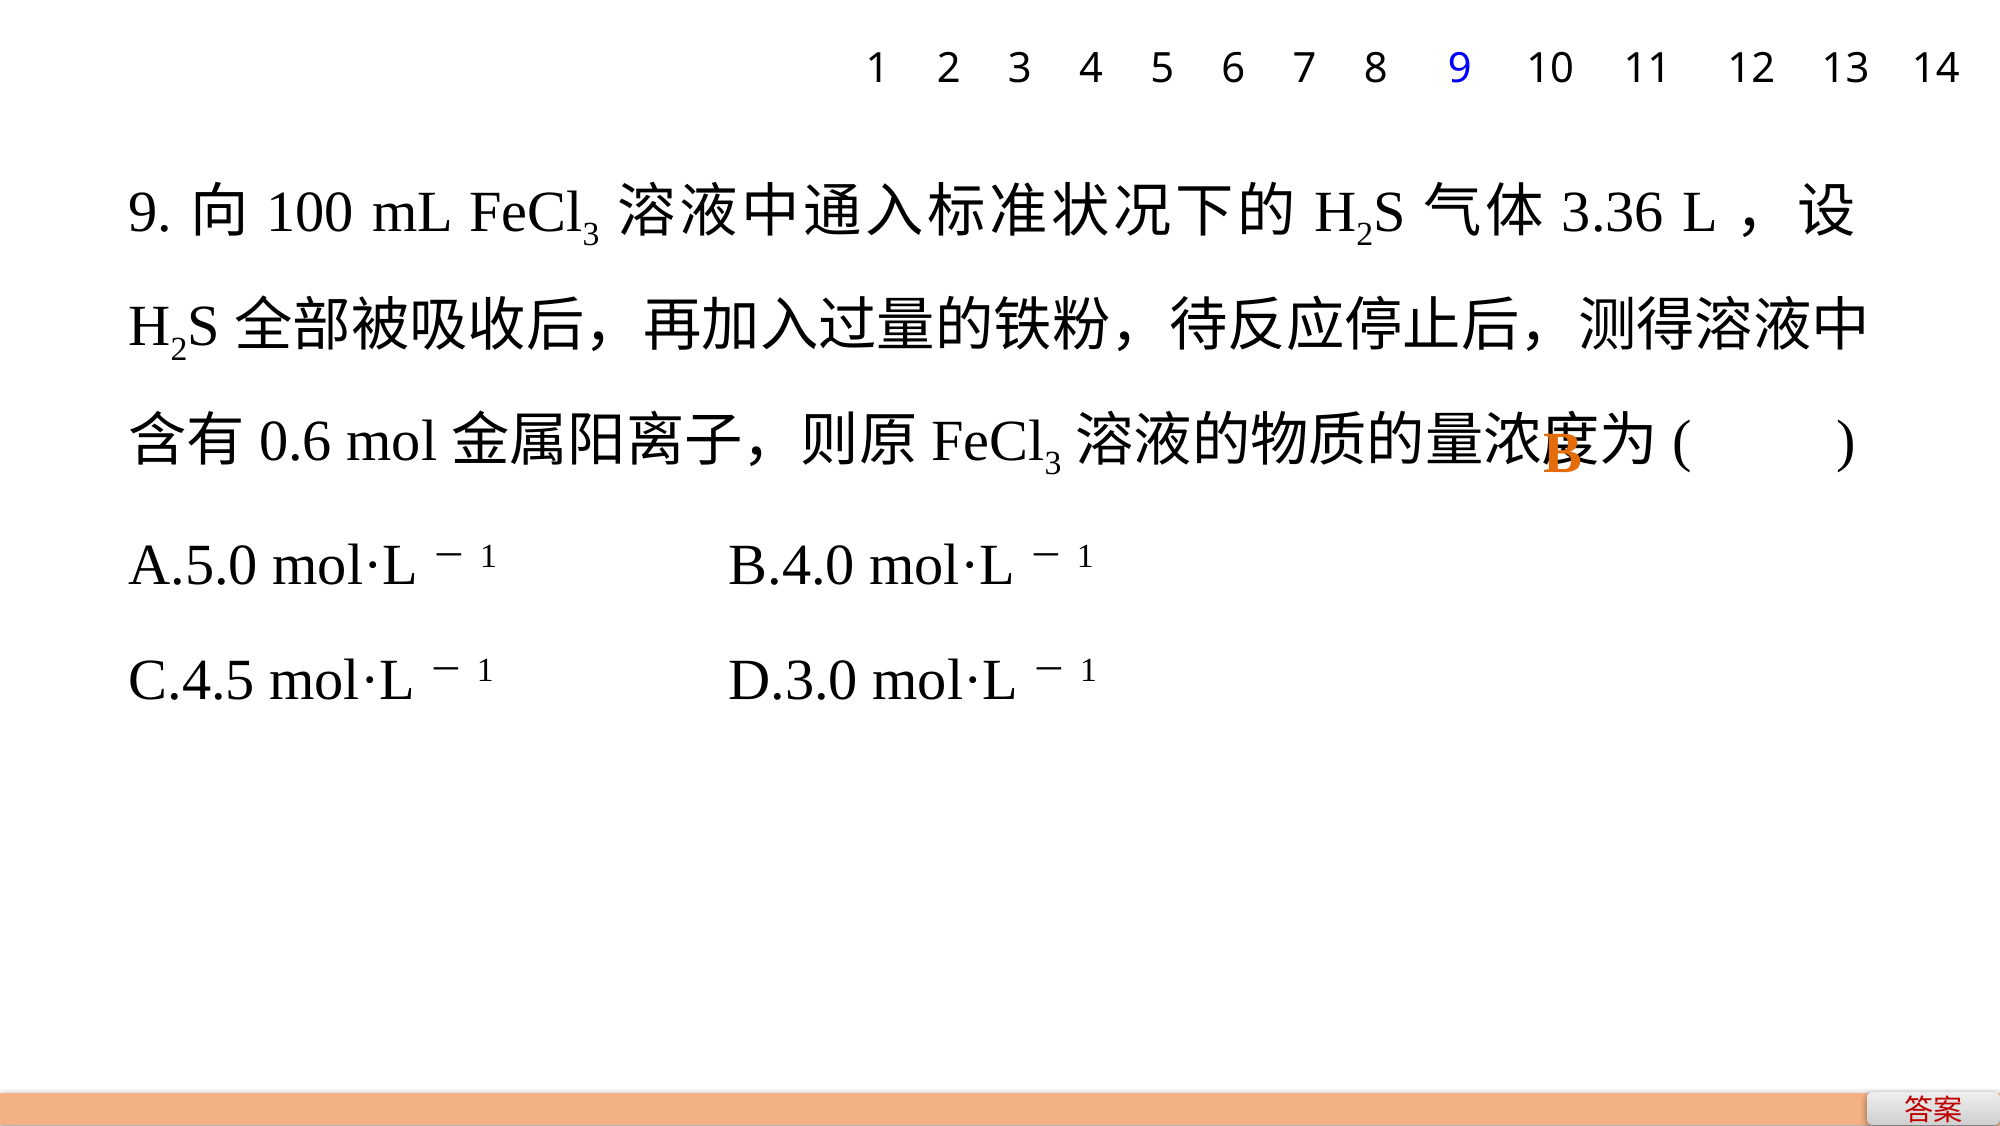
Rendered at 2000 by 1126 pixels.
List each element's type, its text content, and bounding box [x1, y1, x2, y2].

text_box 9 [1419, 18, 1492, 114]
text_box 7 [1277, 18, 1337, 114]
text_box 5 [1135, 18, 1195, 114]
text_box 9.向100 mL FeCl3溶液中通入标准状况下的H2S气体3.36 L，设H2S全部被吸收后，再加入过量的铁粉，待反应停止后，测得溶液中含有0.6 mol金属阳离子，则原FeCl3溶液的物质的量浓度为( ) A.5.0 mol·L－1 B.4.0 mol·L－1 C.4.5 mol·L－1 D.3.0 mol·L－1 [113, 130, 1885, 719]
text_box [0, 1092, 1866, 1126]
text_box 1 [850, 18, 910, 114]
text_box 答案 [1866, 1091, 2000, 1126]
text_box 14 [1901, 18, 1980, 114]
text_box B [1528, 371, 1598, 492]
text_box 8 [1348, 18, 1408, 114]
text_box 6 [1206, 18, 1266, 114]
text_box 12 [1703, 18, 1796, 114]
text_box 4 [1064, 18, 1124, 114]
text_box 3 [992, 18, 1052, 114]
text_box 11 [1606, 18, 1692, 114]
text_box 10 [1503, 18, 1595, 114]
text_box 2 [921, 18, 981, 114]
text_box 13 [1807, 18, 1890, 114]
